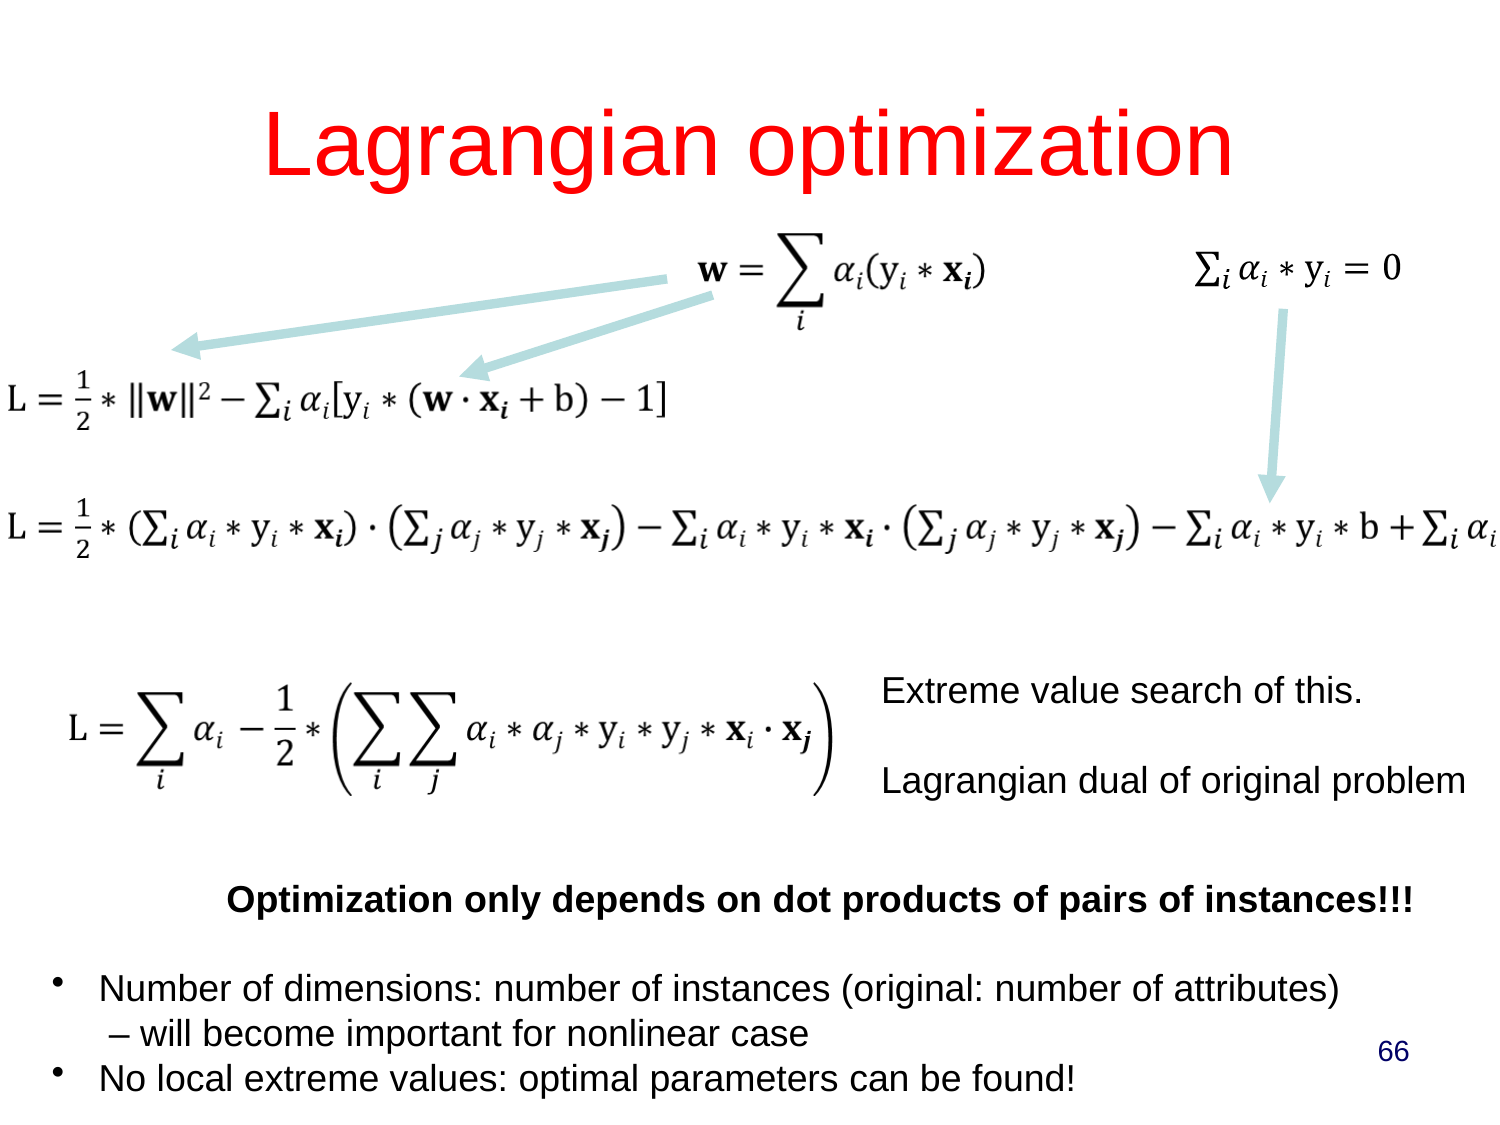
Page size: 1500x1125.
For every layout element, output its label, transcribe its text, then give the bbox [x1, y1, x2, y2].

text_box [170, 278, 668, 351]
text_box [6, 493, 1500, 558]
text_box [58, 677, 843, 796]
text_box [458, 294, 713, 377]
text_box [6, 365, 696, 430]
text_box Number of dimensions: number of instances (original: number of attributes) – will become important for nonlinear case No local extreme values: optimal parameters can be found! [36, 956, 1356, 1106]
text_box Extreme value search of this. Lagrangian dual of original problem [866, 658, 1482, 854]
text_box [1194, 243, 1425, 289]
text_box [1269, 308, 1284, 504]
text_box [690, 219, 994, 331]
slide_number 66 [1356, 1024, 1425, 1103]
text_box Optimization only depends on dot products of pairs of instances!!! [211, 867, 1431, 927]
title Lagrangian optimization [75, 45, 1425, 233]
